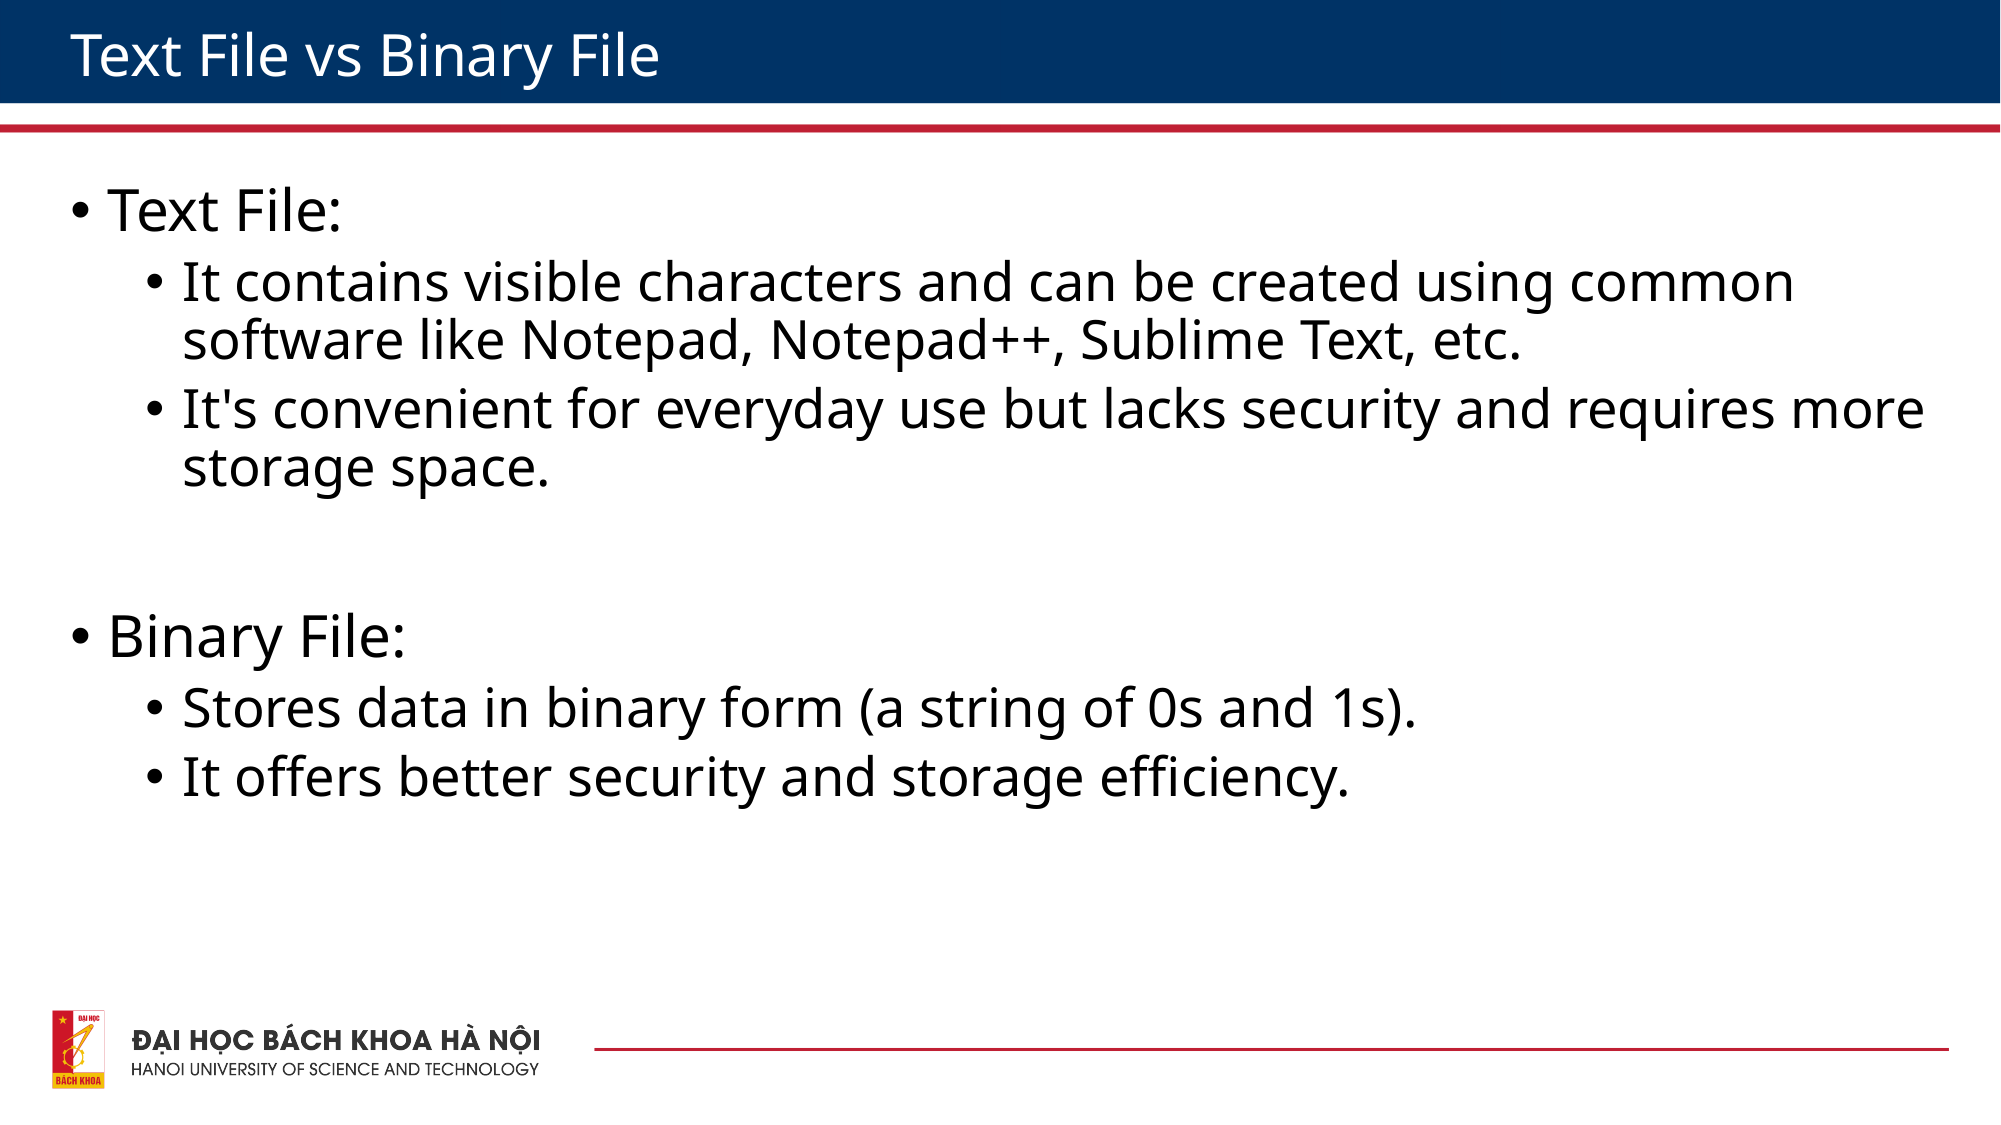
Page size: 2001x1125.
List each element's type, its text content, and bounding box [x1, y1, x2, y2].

list Text File: It contains visible characters and can be created using common software like Notepad, Notepad++, Sublime Text, etc. It's convenient for everyday use but lacks security and requires more storage space. Binary File: Stores data in binary form (a string of 0s and 1s). It offers better security and storage efficiency. [55, 173, 1945, 979]
title Text File vs Binary File [55, 18, 1945, 90]
picture [0, 0, 2001, 1125]
